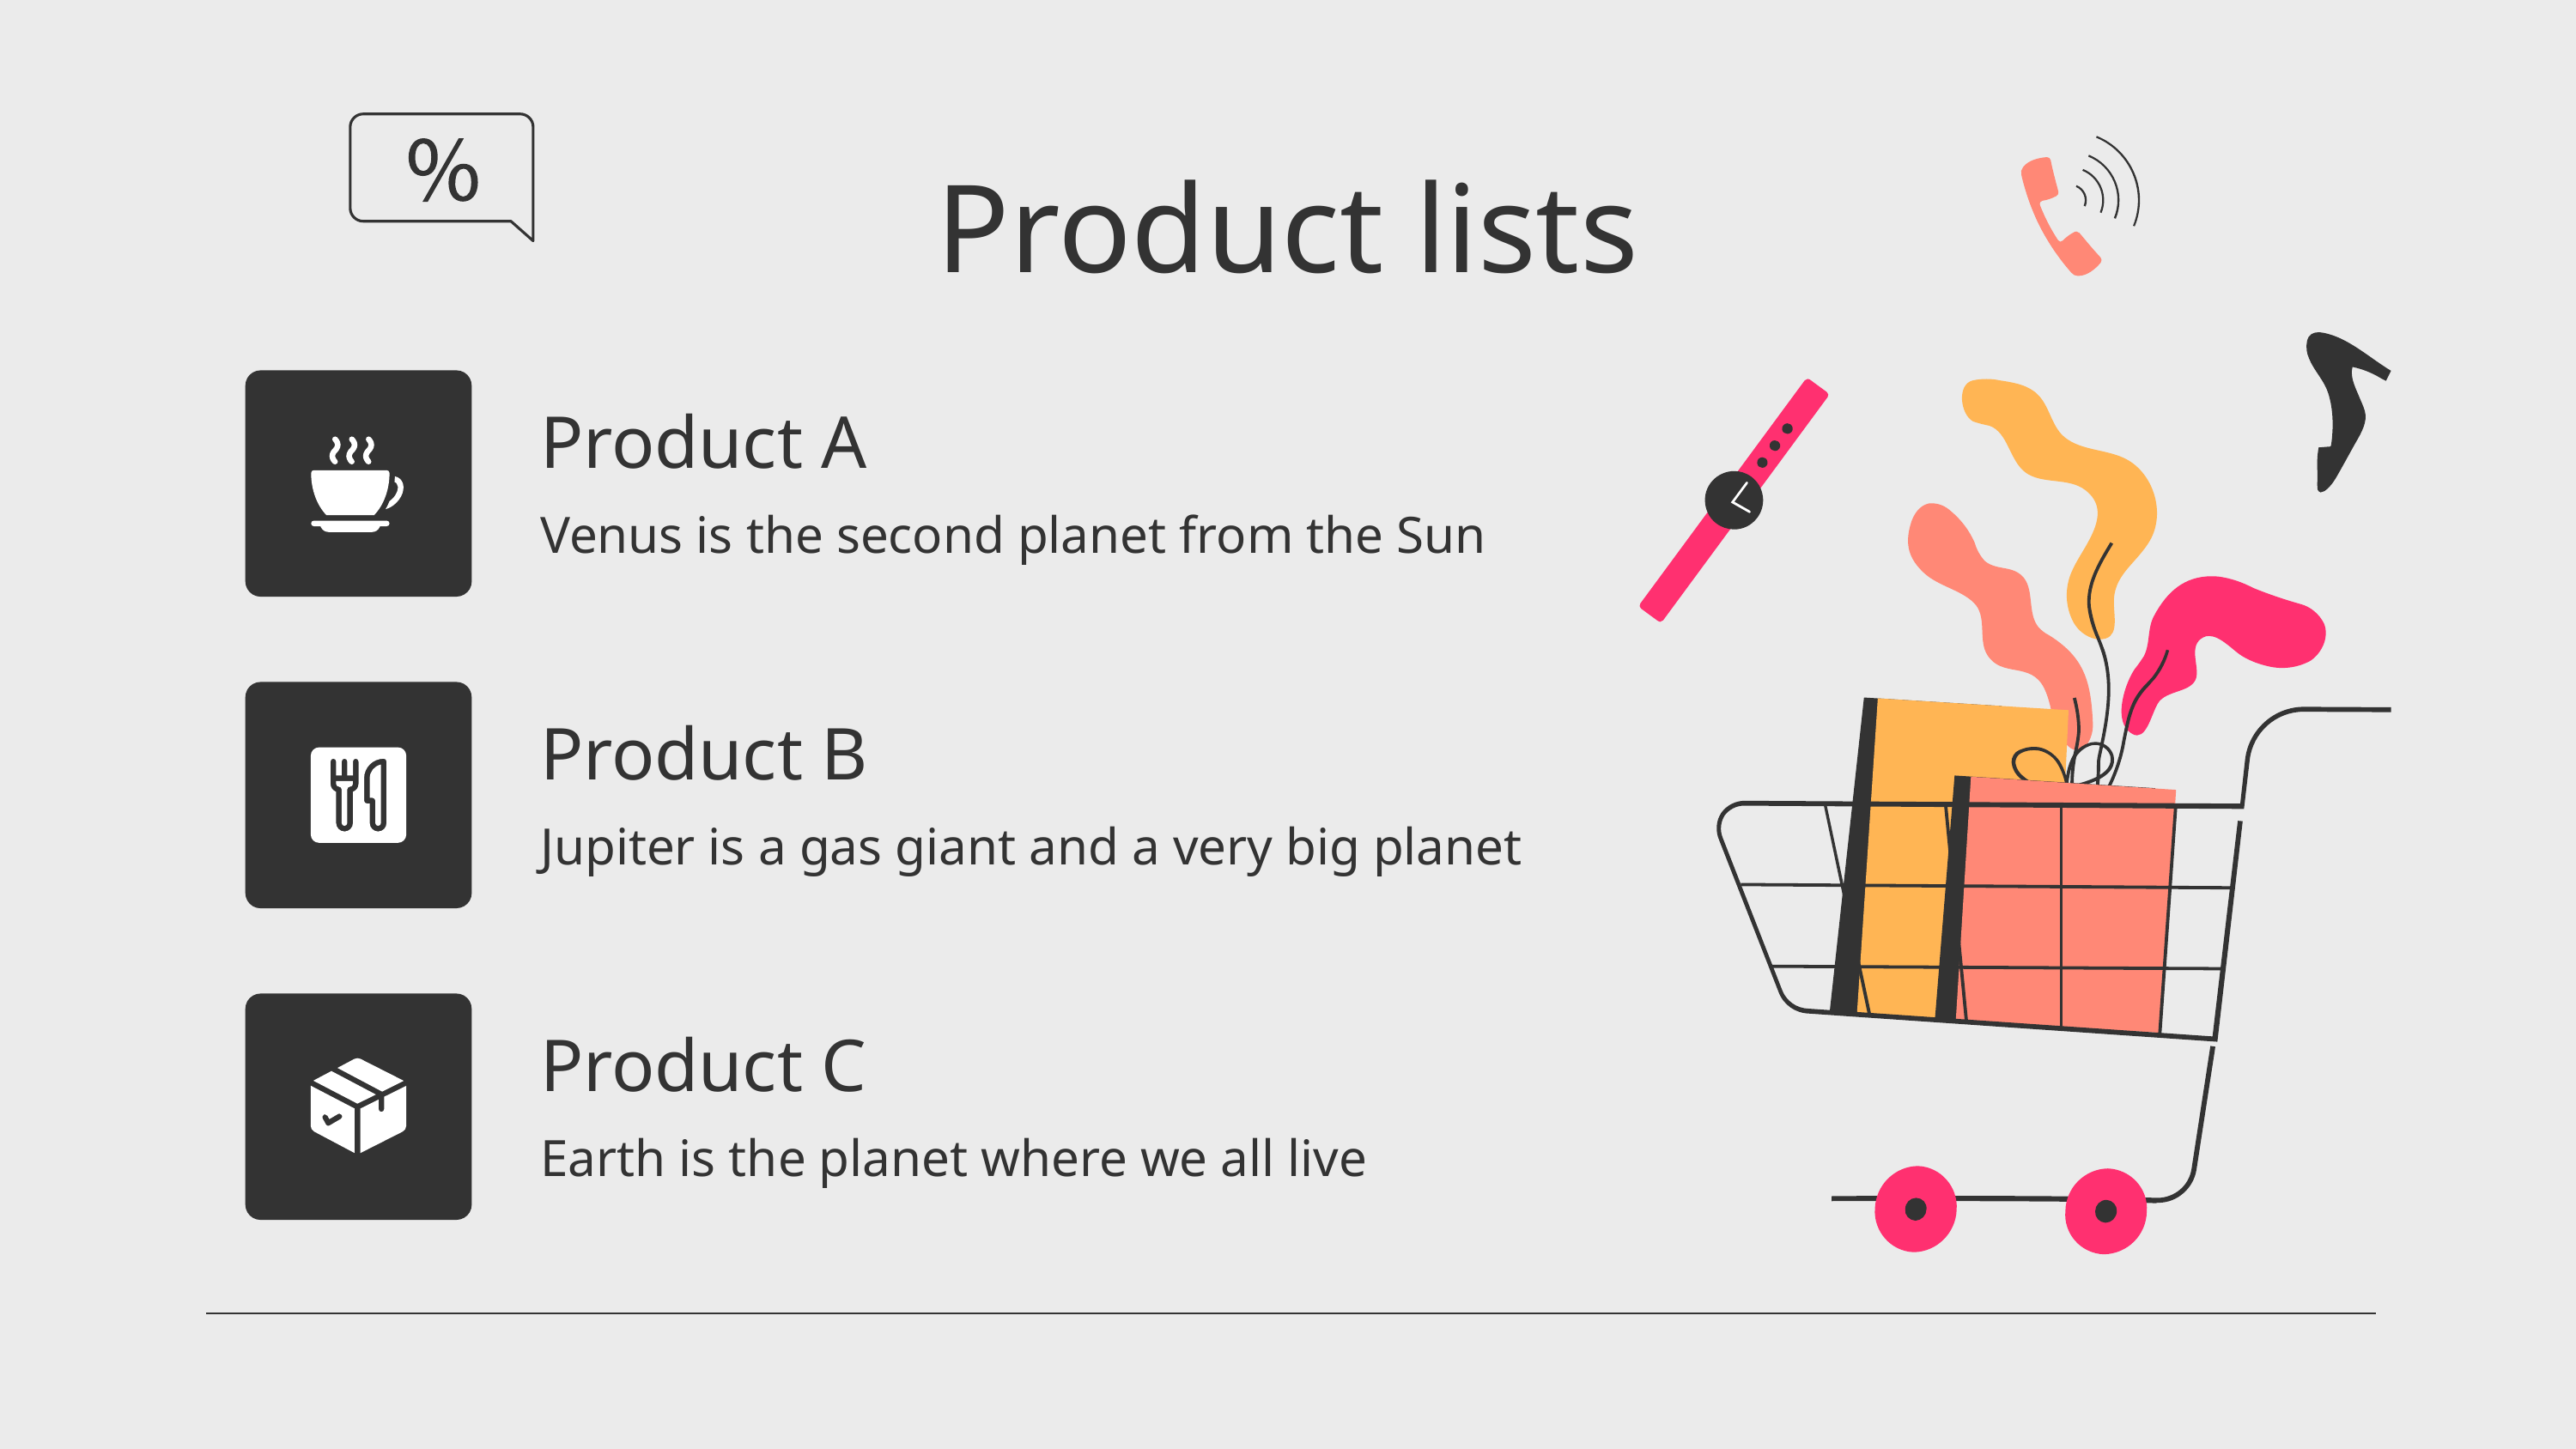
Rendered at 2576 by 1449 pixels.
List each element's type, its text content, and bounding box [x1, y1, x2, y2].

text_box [1638, 379, 1830, 622]
text_box [2306, 332, 2391, 377]
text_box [1715, 379, 2391, 1255]
text_box Product A [514, 379, 1637, 476]
text_box Product C [514, 1002, 1639, 1100]
text_box Jupiter is a gas giant and a very big planet [514, 789, 1639, 887]
text_box Venus is the second planet from the Sun [514, 476, 1634, 575]
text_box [349, 113, 534, 241]
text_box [311, 436, 406, 533]
text_box Earth is the planet where we all live [514, 1100, 1639, 1198]
text_box [245, 682, 472, 909]
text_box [310, 1058, 407, 1154]
text_box Product B [514, 690, 1639, 789]
text_box [245, 370, 472, 597]
text_box [245, 993, 472, 1221]
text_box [2020, 136, 2150, 276]
title Product lists [203, 124, 2373, 287]
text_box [310, 747, 407, 844]
